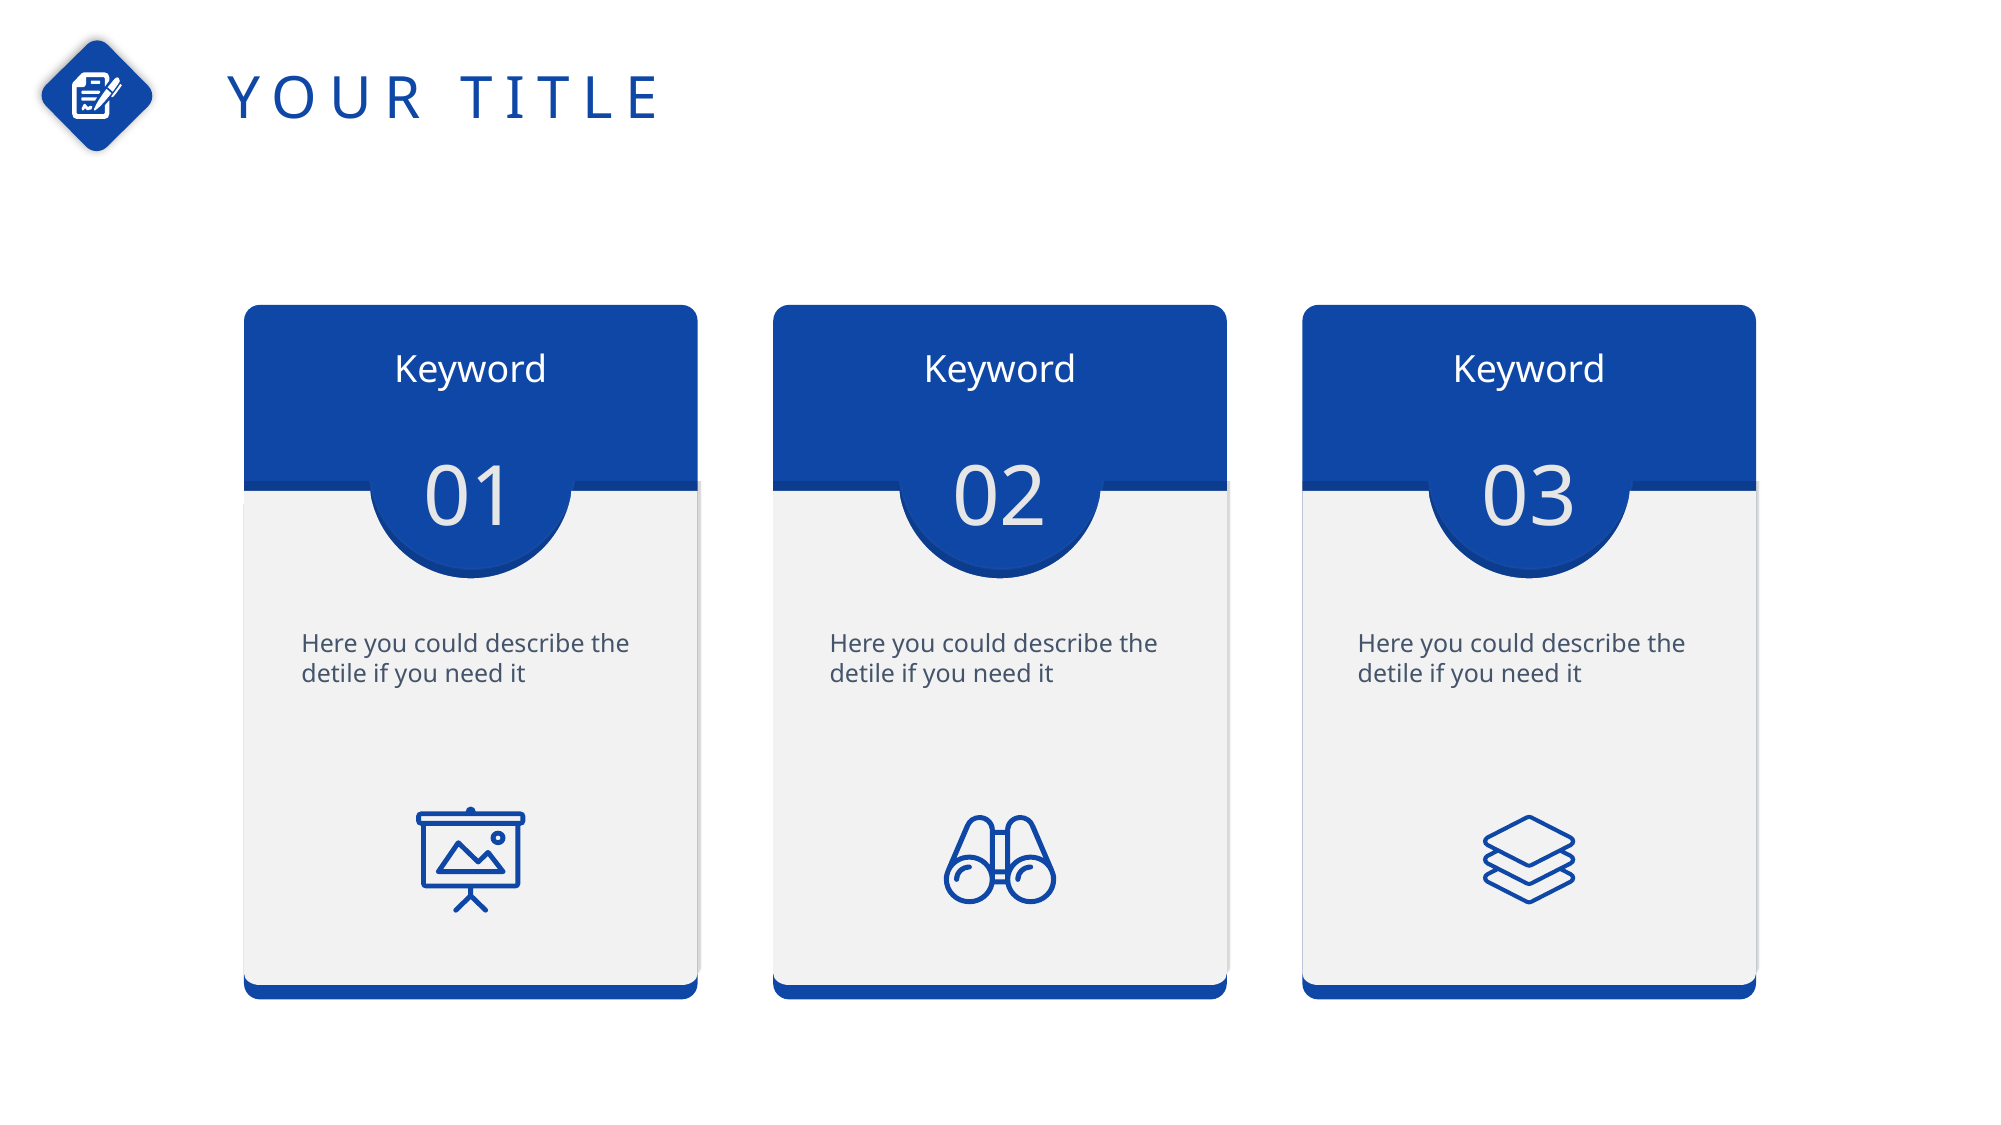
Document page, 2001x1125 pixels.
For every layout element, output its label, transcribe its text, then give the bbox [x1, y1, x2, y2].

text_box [1302, 304, 1756, 1000]
text_box YOUR TITLE [212, 52, 674, 138]
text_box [243, 304, 698, 1000]
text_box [53, 52, 141, 140]
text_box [773, 304, 1227, 1000]
